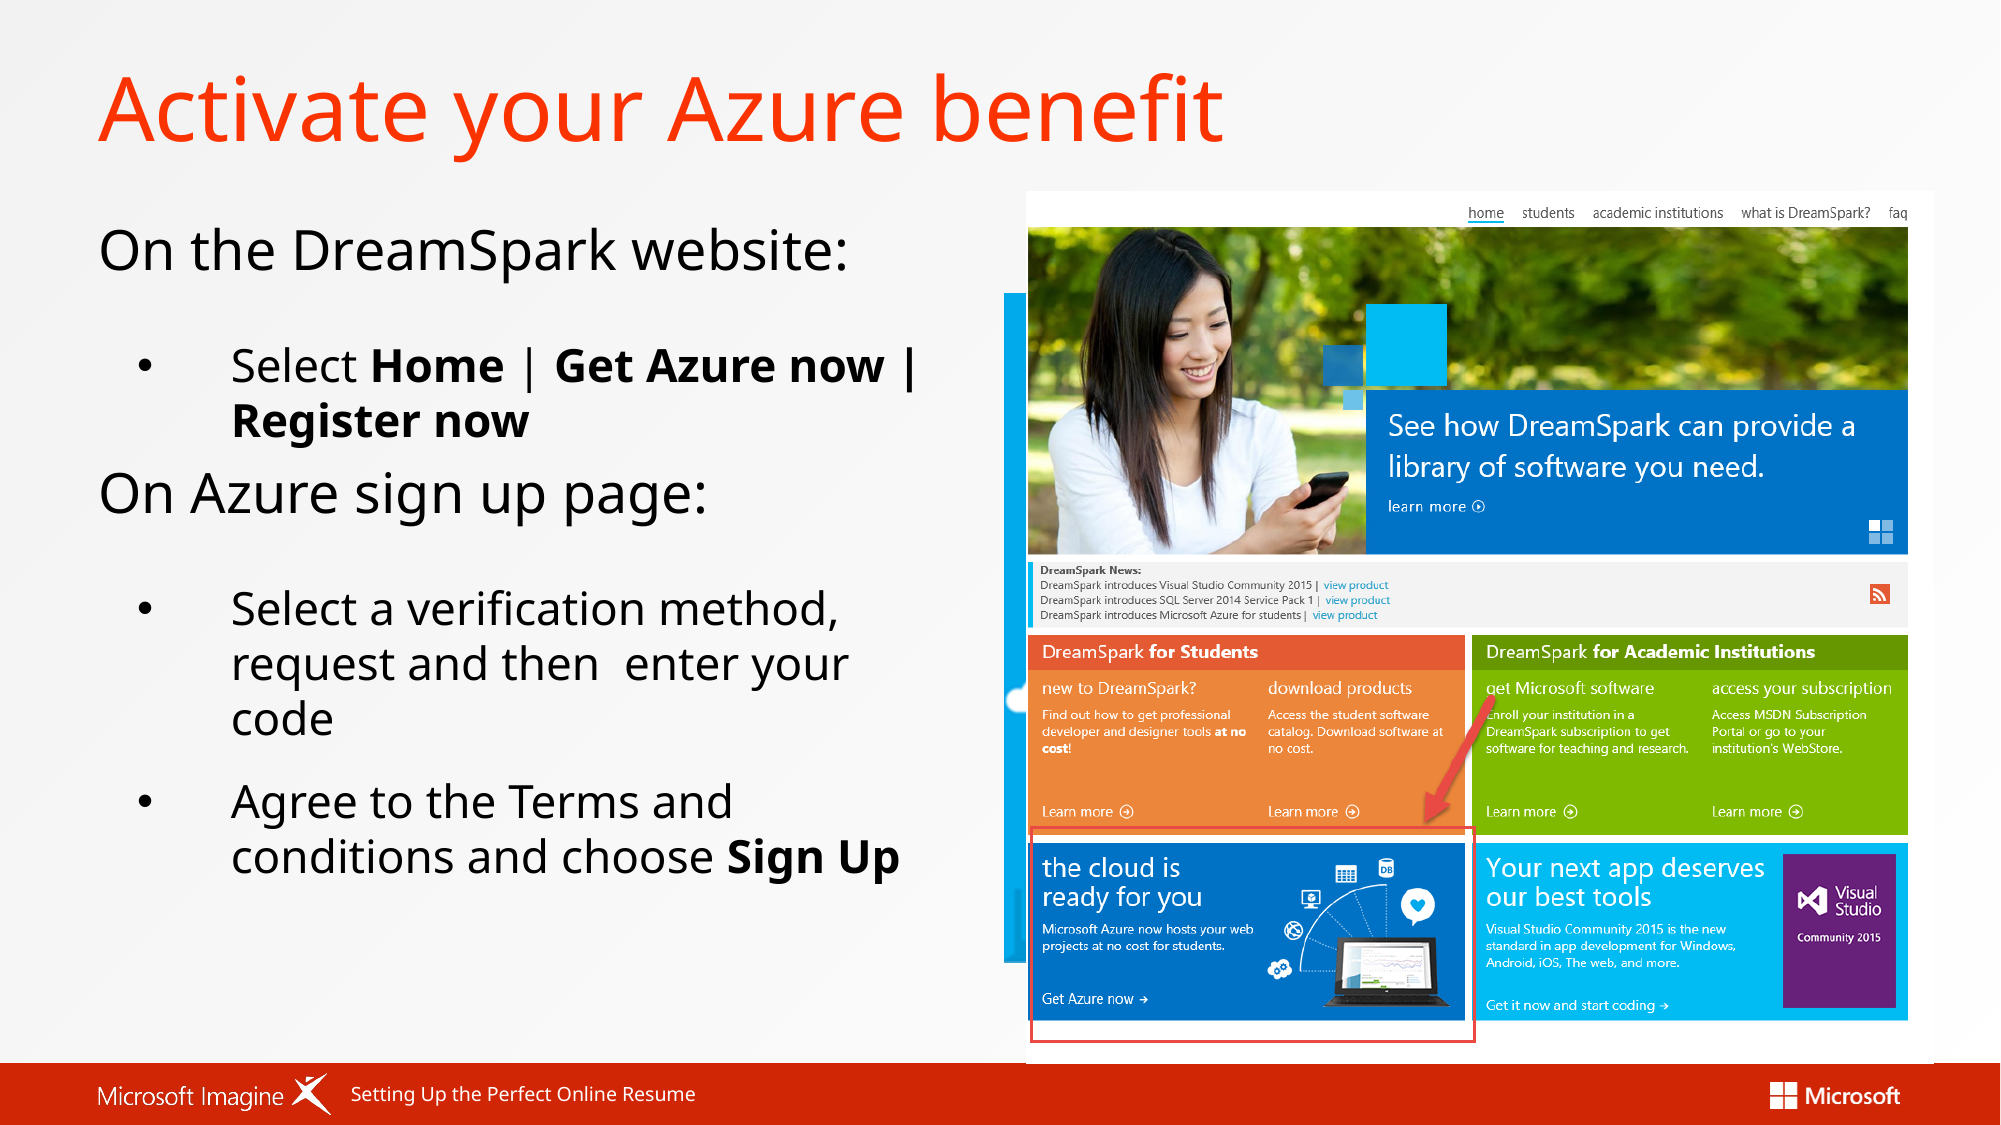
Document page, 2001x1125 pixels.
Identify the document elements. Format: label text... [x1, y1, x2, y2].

list On the DreamSpark website: Select Home | Get Azure now | Register now On Azure sign up page: Select a verification method, request and then enter your code Agree to the Terms and conditions and choose Sign Up [83, 206, 955, 1010]
picture [1770, 1082, 1900, 1109]
title Activate your Azure benefit [83, 45, 1920, 192]
picture [1004, 191, 1934, 1065]
footer Setting Up the Perfect Online Resume [336, 1063, 1071, 1124]
